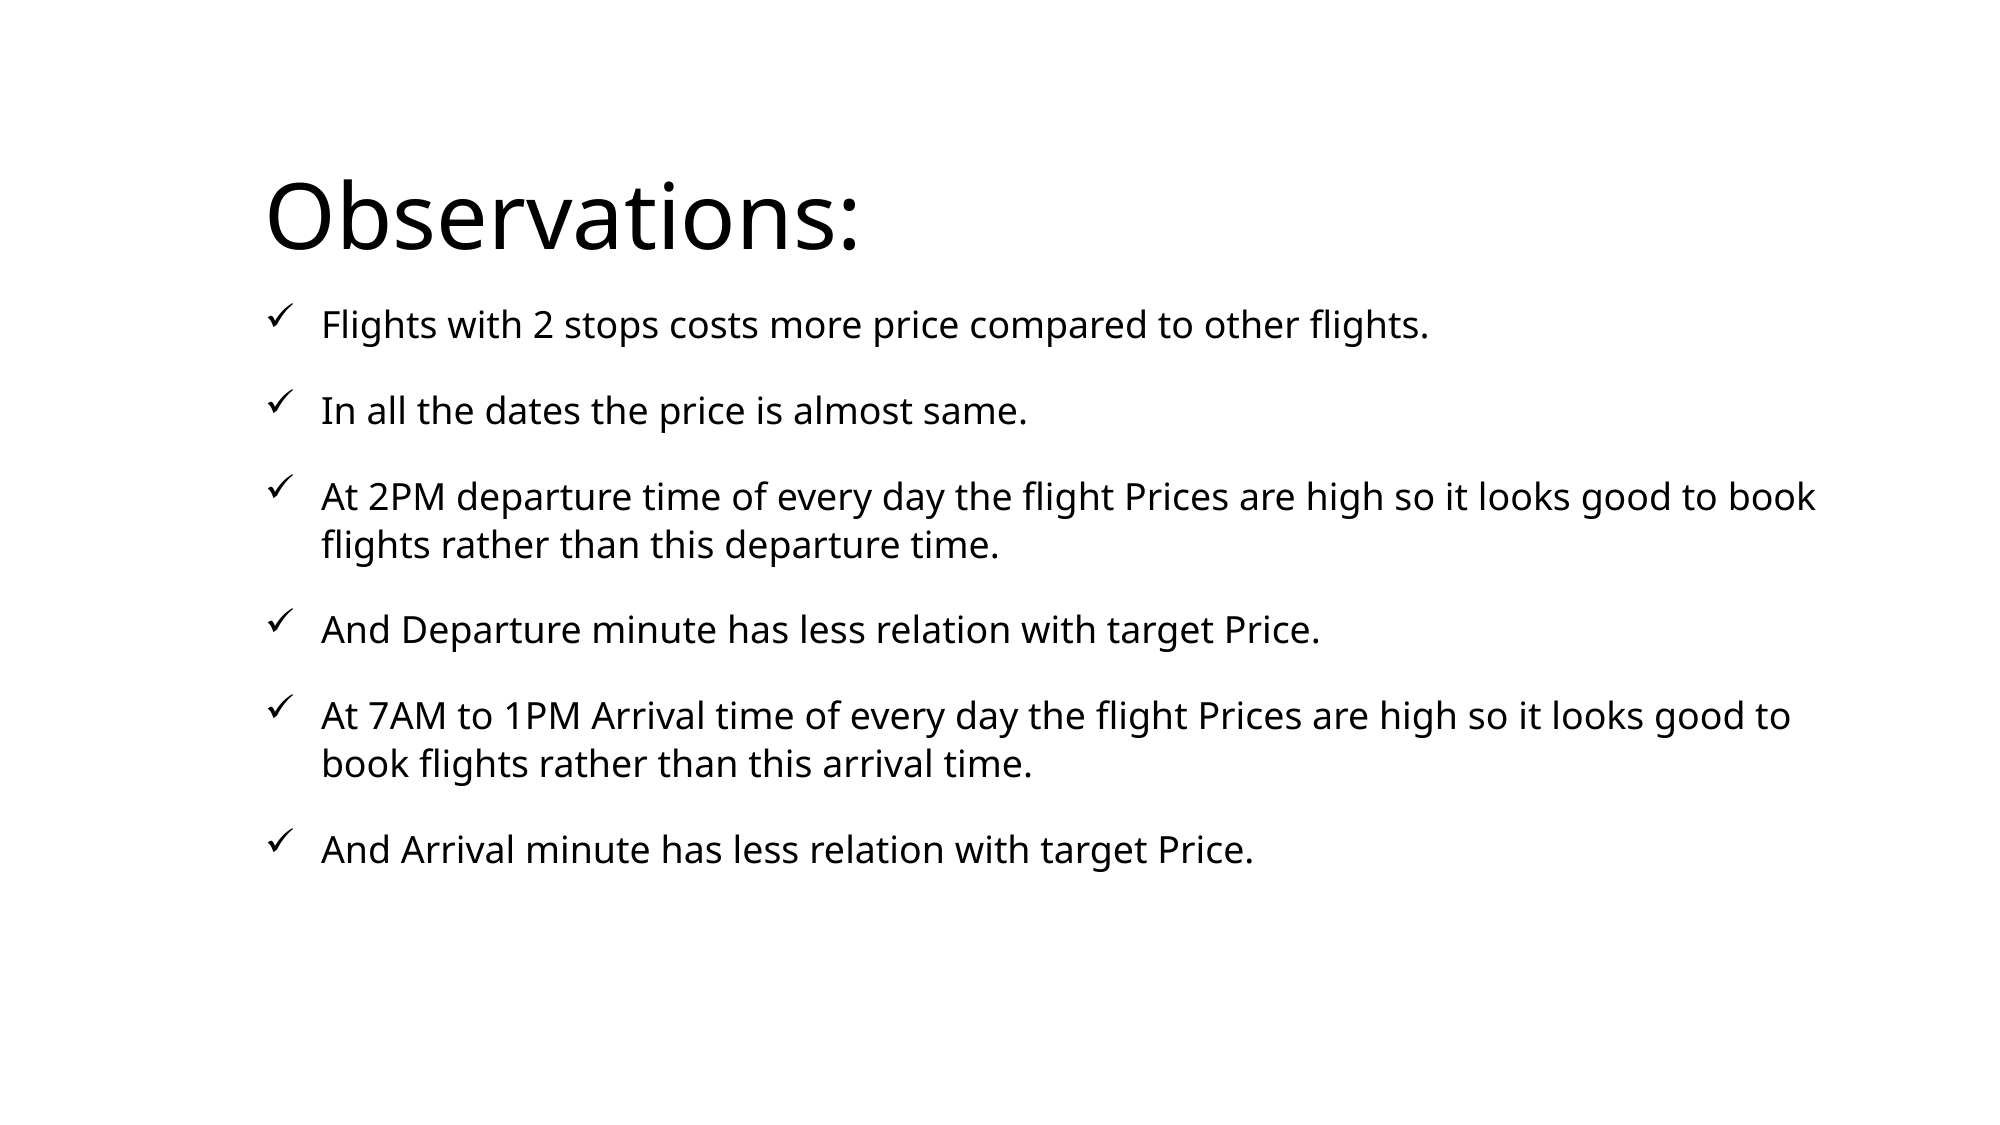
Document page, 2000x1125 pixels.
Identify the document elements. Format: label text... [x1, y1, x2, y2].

list Flights with 2 stops costs more price compared to other flights. In all the dates the price is almost same. At 2PM departure time of every day the flight Prices are high so it looks good to book flights rather than this departure time. And Departure minute has less relation with target Price. At 7AM to 1PM Arrival time of every day the flight Prices are high so it looks good to book flights rather than this arrival time. And Arrival minute has less relation with target Price. [249, 290, 1863, 1094]
title Observations: [249, 160, 1863, 279]
